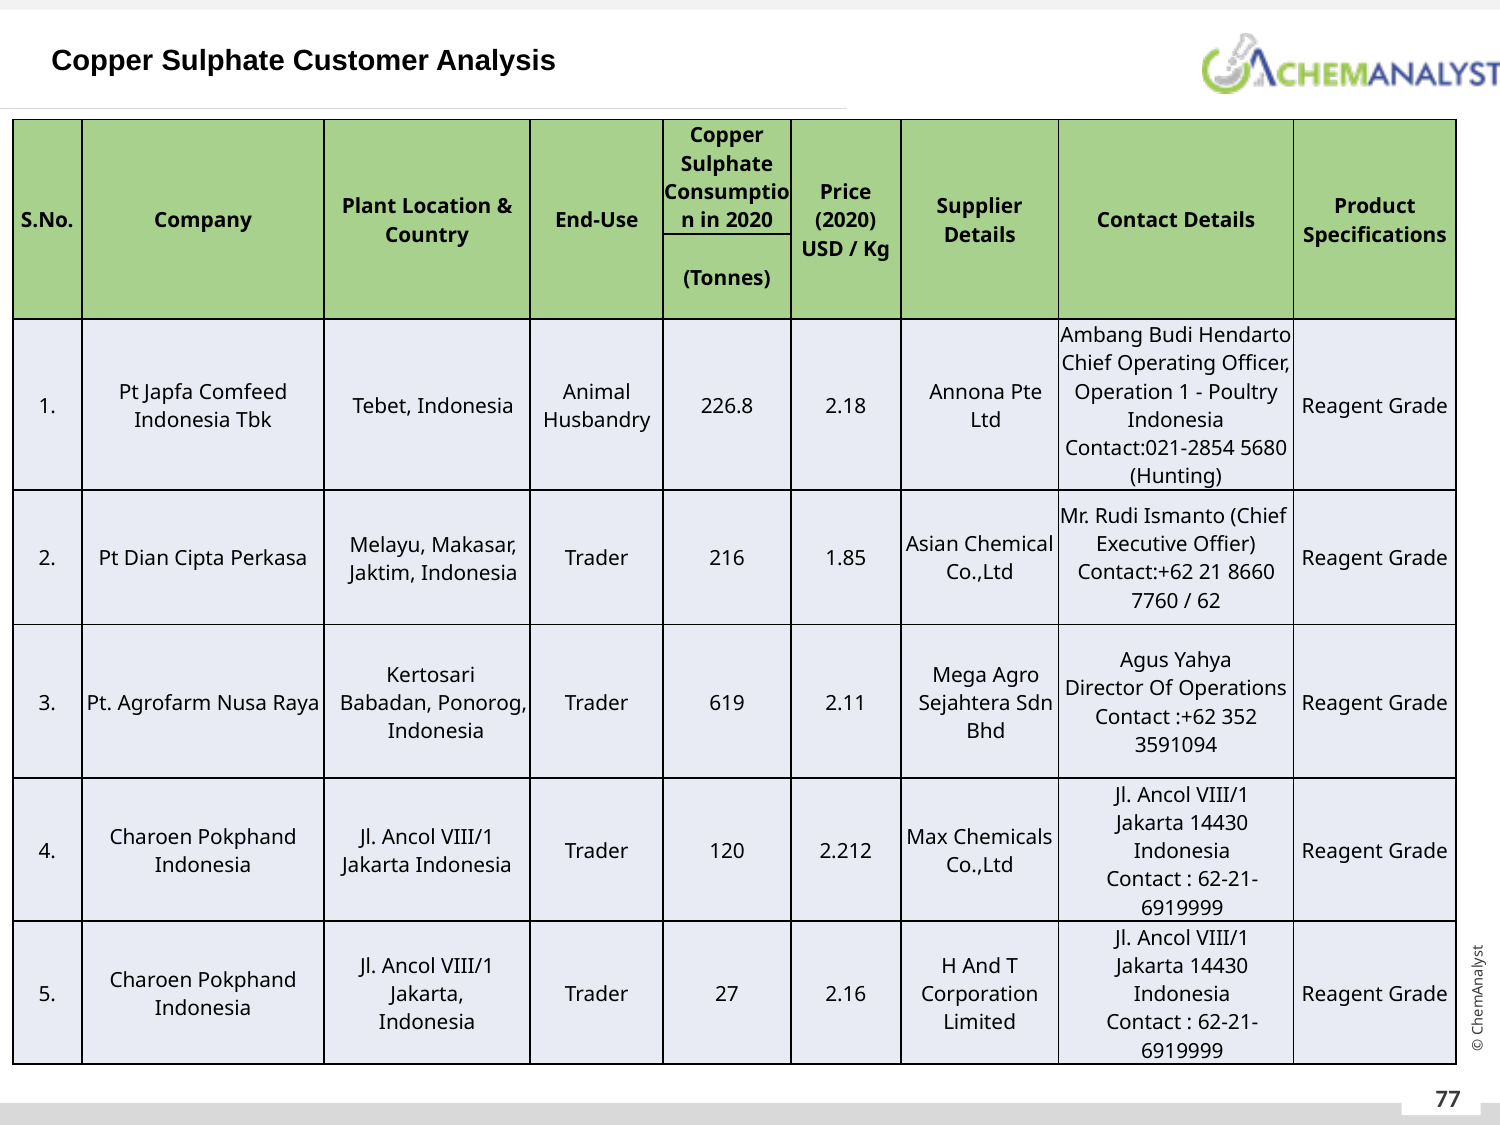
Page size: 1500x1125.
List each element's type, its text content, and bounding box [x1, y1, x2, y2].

table_cell Reagent Grade [1294, 779, 1455, 920]
table_cell Charoen Pokphand Indonesia [83, 779, 323, 920]
table_header Product Specifications [1294, 120, 1455, 318]
table_cell Reagent Grade [1294, 491, 1455, 624]
table_cell Kertosari Babadan, Ponorog, Indonesia [325, 625, 529, 777]
table_cell 216 [664, 491, 790, 624]
table_cell 120 [664, 779, 790, 920]
table_cell 1. [14, 320, 81, 489]
table_header End-Use [531, 120, 662, 318]
table_cell 2.18 [792, 320, 900, 489]
table_cell Max Chemicals Co.,Ltd [902, 779, 1058, 920]
table_header Copper Sulphate Consumption in 2020 [664, 120, 790, 233]
table_cell Reagent Grade [1294, 320, 1455, 489]
table_cell Melayu, Makasar, Jaktim, Indonesia [325, 491, 529, 624]
table_cell Annona Pte Ltd [902, 320, 1058, 489]
table_header Plant Location & Country [325, 120, 529, 318]
table_cell Trader [531, 779, 662, 920]
table_cell Trader [531, 625, 662, 777]
table_cell 226.8 [664, 320, 790, 489]
table_cell Jl. Ancol VIII/1 Jakarta Indonesia [325, 779, 529, 920]
table_cell 2.212 [792, 779, 900, 920]
table_header S.No. [14, 120, 81, 318]
table_cell Mr. Rudi Ismanto (Chief Executive Offier) Contact:+62 21 8660 7760 / 62 [1059, 491, 1293, 624]
table_cell 5. [14, 922, 81, 1063]
table_header Price (2020) USD / Kg [792, 120, 900, 318]
table_cell Reagent Grade [1294, 922, 1455, 1063]
table_cell 27 [664, 922, 790, 1063]
table_cell Animal Husbandry [531, 320, 662, 489]
text_box Copper Sulphate Customer Analysis [36, 33, 1500, 84]
table_cell Pt. Agrofarm Nusa Raya [83, 625, 323, 777]
table_cell Asian Chemical Co.,Ltd [902, 491, 1058, 624]
table_cell Trader [531, 922, 662, 1063]
table_cell 2.16 [792, 922, 900, 1063]
picture [1202, 84, 1500, 94]
table_header Company [83, 120, 323, 318]
table_cell 1.85 [792, 491, 900, 624]
table_cell 2. [14, 491, 81, 624]
table_cell H And T Corporation Limited [902, 922, 1058, 1063]
table_cell Reagent Grade [1294, 625, 1455, 777]
table_cell Jl. Ancol VIII/1 Jakarta 14430 Indonesia Contact : 62-21-6919999 [1059, 779, 1293, 920]
table_cell 3. [14, 625, 81, 777]
table_cell Mega Agro Sejahtera Sdn Bhd [902, 625, 1058, 777]
table_cell Ambang Budi Hendarto Chief Operating Officer, Operation 1 - Poultry Indonesia Contact:021-2854 5680 (Hunting) [1059, 320, 1293, 489]
table_cell Pt Japfa Comfeed Indonesia Tbk [83, 320, 323, 489]
table_header Supplier Details [902, 120, 1058, 318]
table_cell 2.11 [792, 625, 900, 777]
table_cell Pt Dian Cipta Perkasa [83, 491, 323, 624]
table_cell Tebet, Indonesia [325, 320, 529, 489]
table_cell Trader [531, 491, 662, 624]
table_header Contact Details [1059, 120, 1293, 318]
table_cell (Tonnes) [664, 235, 790, 318]
table_cell Charoen Pokphand Indonesia [83, 922, 323, 1063]
table_cell Agus Yahya Director Of Operations Contact :+62 352 3591094 [1059, 625, 1293, 777]
table_cell 619 [664, 625, 790, 777]
table_cell 4. [14, 779, 81, 920]
table_cell Jl. Ancol VIII/1 Jakarta 14430 Indonesia Contact : 62-21-6919999 [1059, 922, 1293, 1063]
table_cell Jl. Ancol VIII/1 Jakarta, Indonesia [325, 922, 529, 1063]
